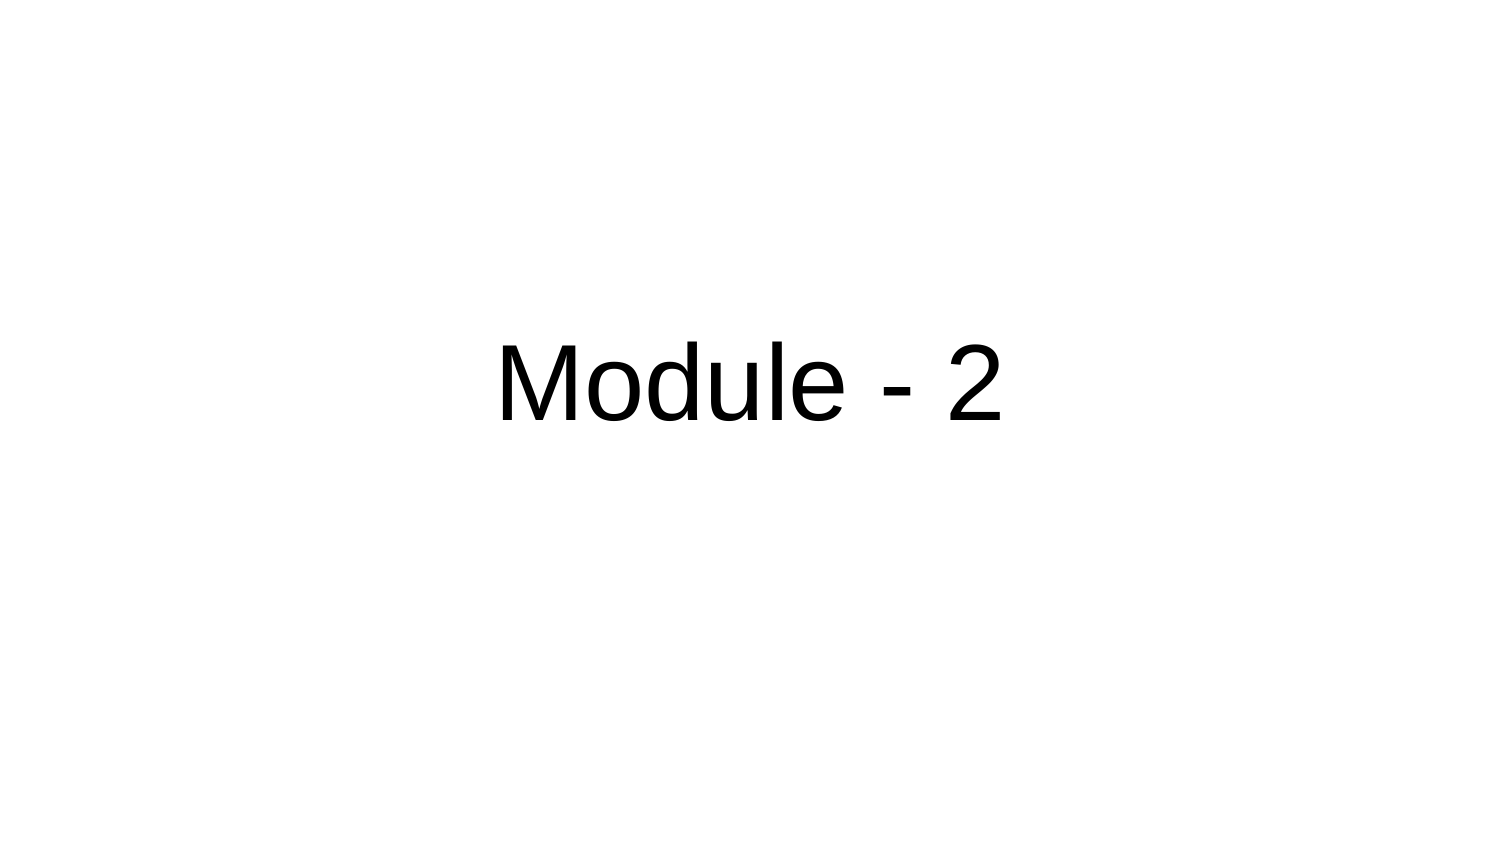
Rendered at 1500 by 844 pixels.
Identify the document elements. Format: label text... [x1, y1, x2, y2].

title Module - 2 [51, 122, 1449, 459]
